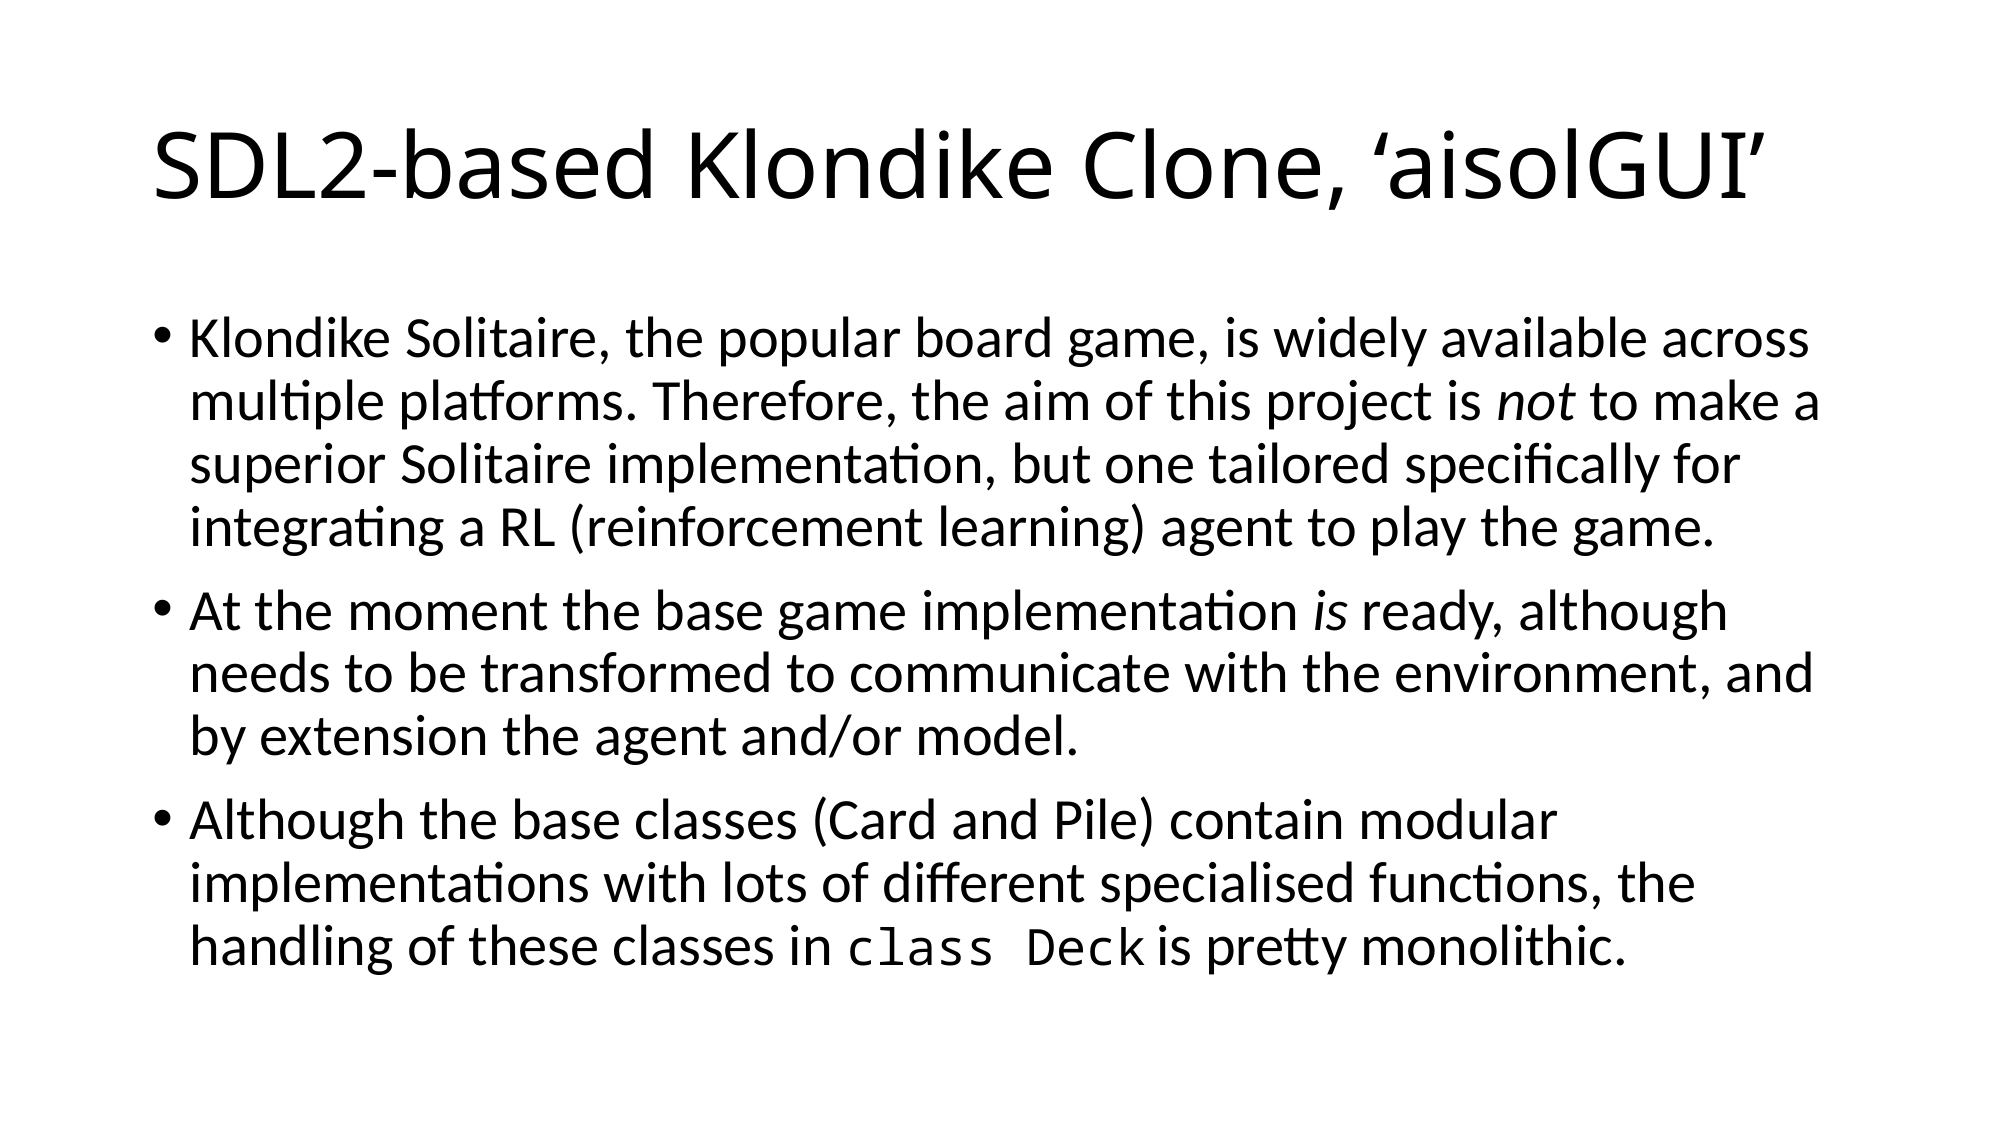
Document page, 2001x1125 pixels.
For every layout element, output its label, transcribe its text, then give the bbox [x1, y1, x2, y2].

list Klondike Solitaire, the popular board game, is widely available across multiple platforms. Therefore, the aim of this project is not to make a superior Solitaire implementation, but one tailored specifically for integrating a RL (reinforcement learning) agent to play the game. At the moment the base game implementation is ready, although needs to be transformed to communicate with the environment, and by extension the agent and/or model. Although the base classes (Card and Pile) contain modular implementations with lots of different specialised functions, the handling of these classes in class Deck is pretty monolithic. [137, 299, 1863, 1014]
title SDL2-based Klondike Clone, ‘aisolGUI’ [137, 59, 1863, 278]
